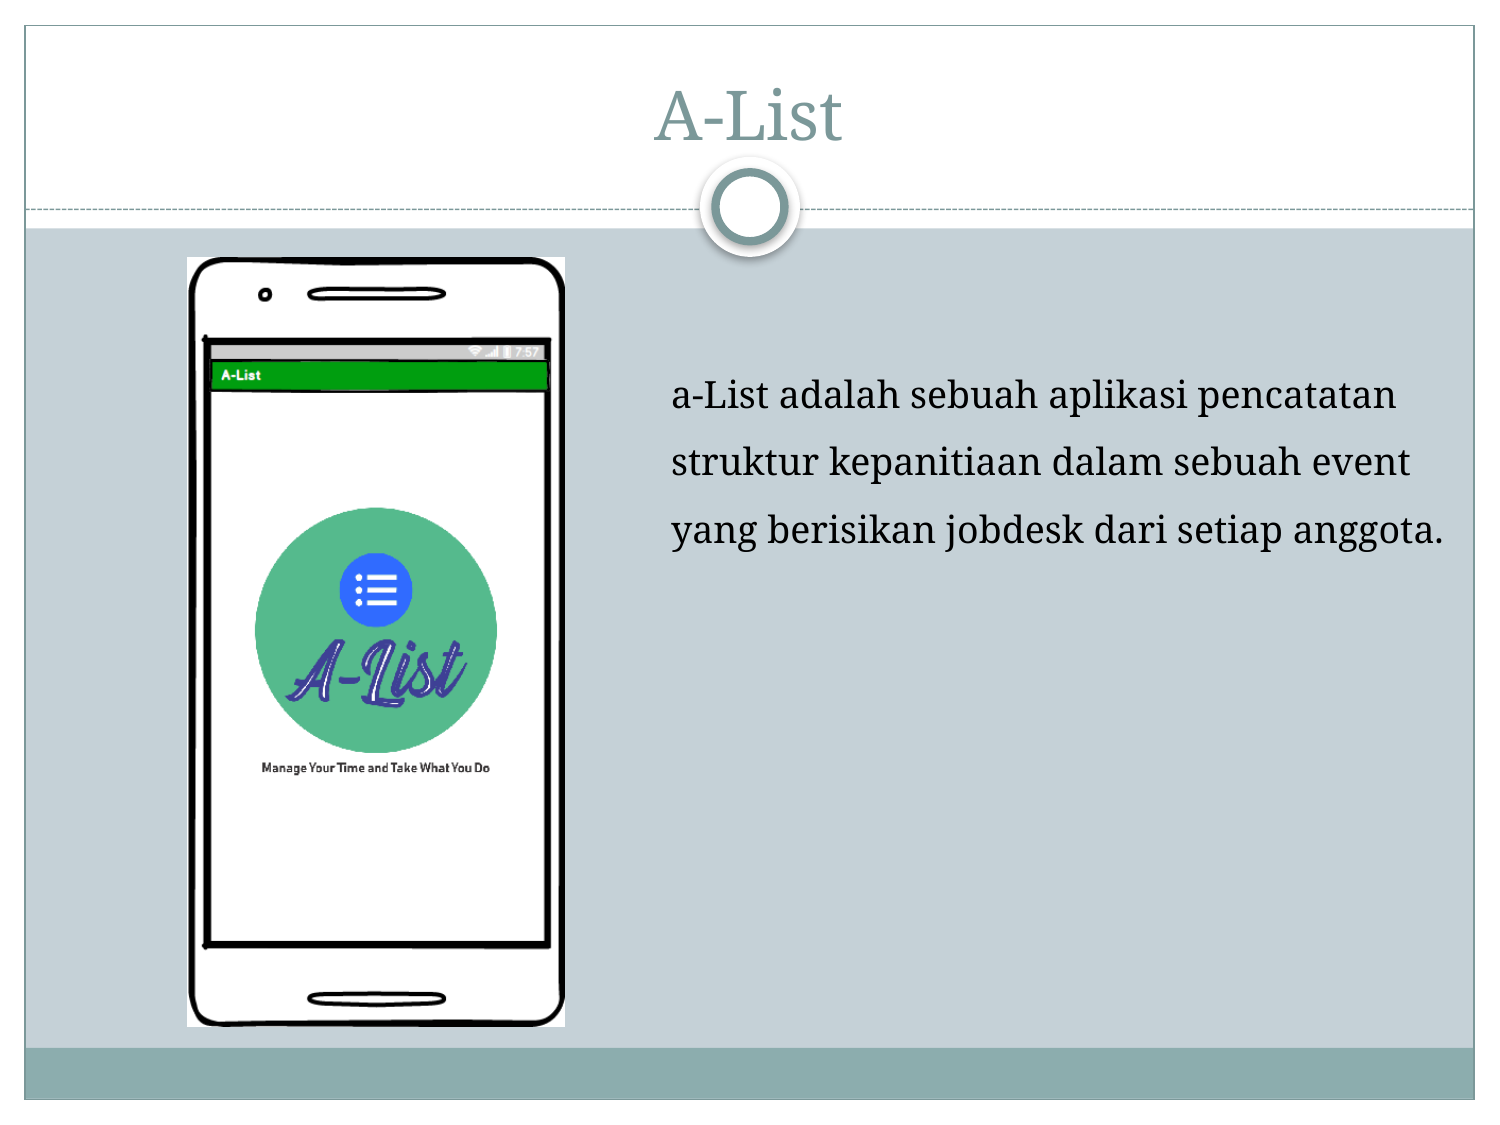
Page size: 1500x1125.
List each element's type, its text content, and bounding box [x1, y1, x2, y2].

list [187, 257, 566, 1027]
text_box a-List adalah sebuah aplikasi pencatatan struktur kepanitiaan dalam sebuah event yang berisikan jobdesk dari setiap anggota. [656, 340, 1477, 558]
title A-List [49, 37, 1450, 162]
